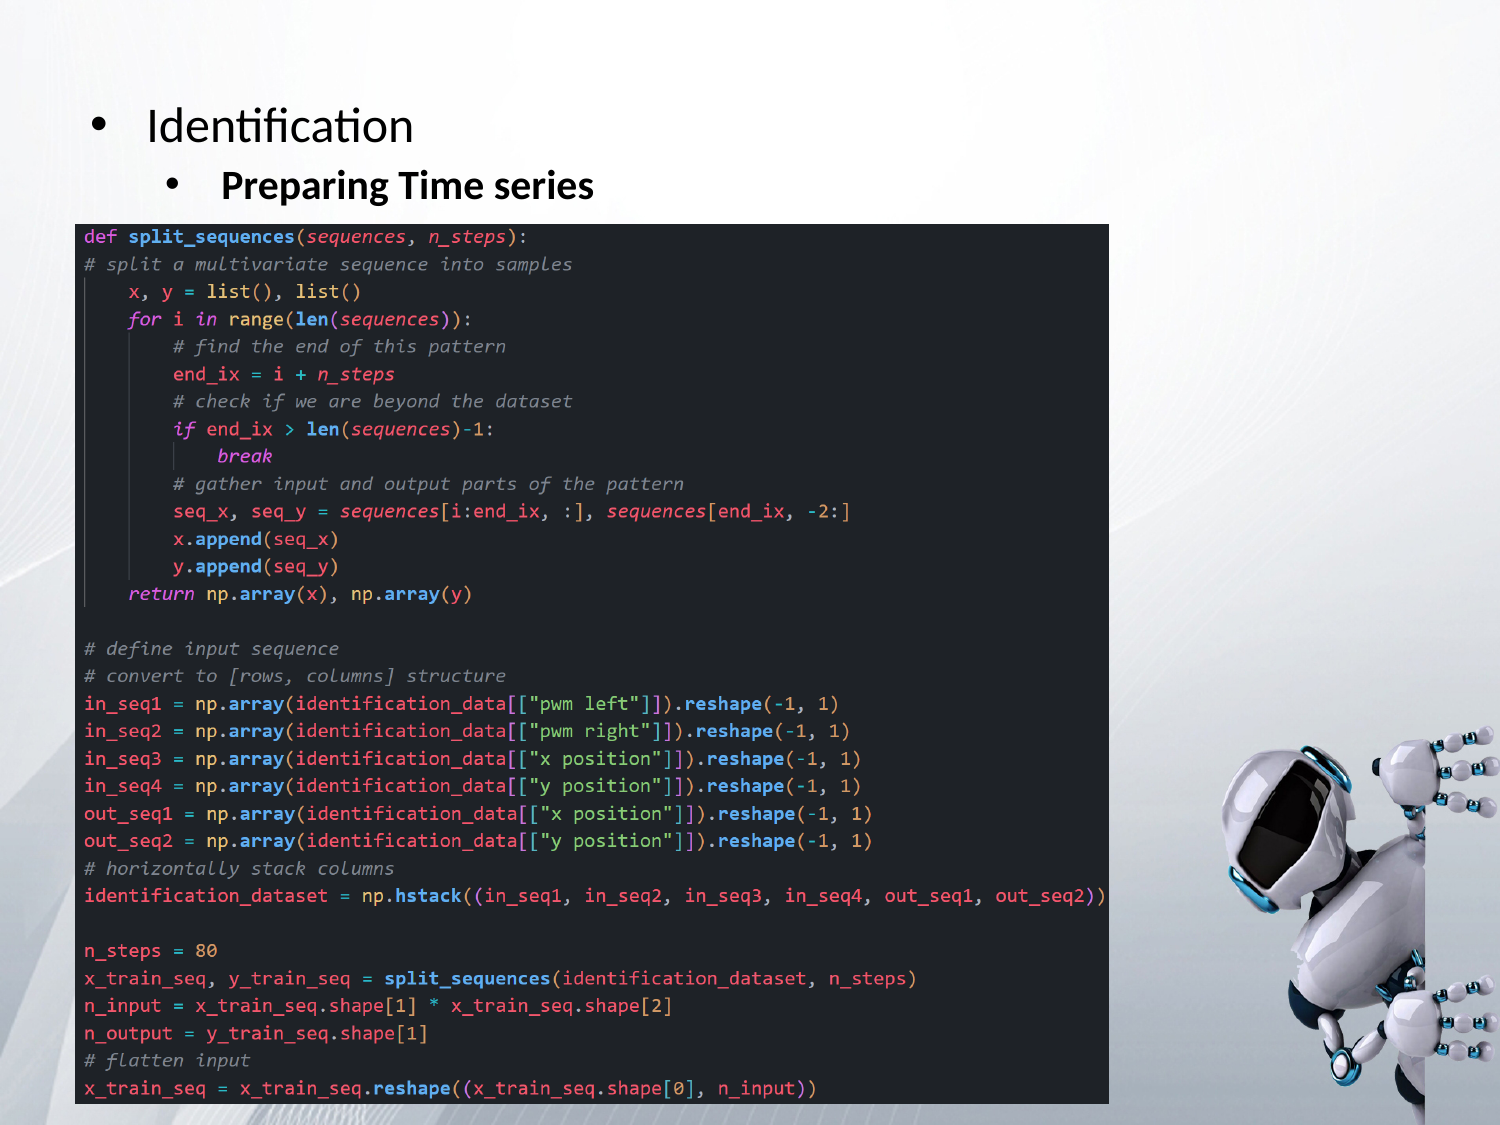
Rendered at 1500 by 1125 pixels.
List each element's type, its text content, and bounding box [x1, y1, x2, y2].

picture [0, 0, 1500, 1125]
text_box Identification Preparing Time series [74, 91, 1425, 1066]
